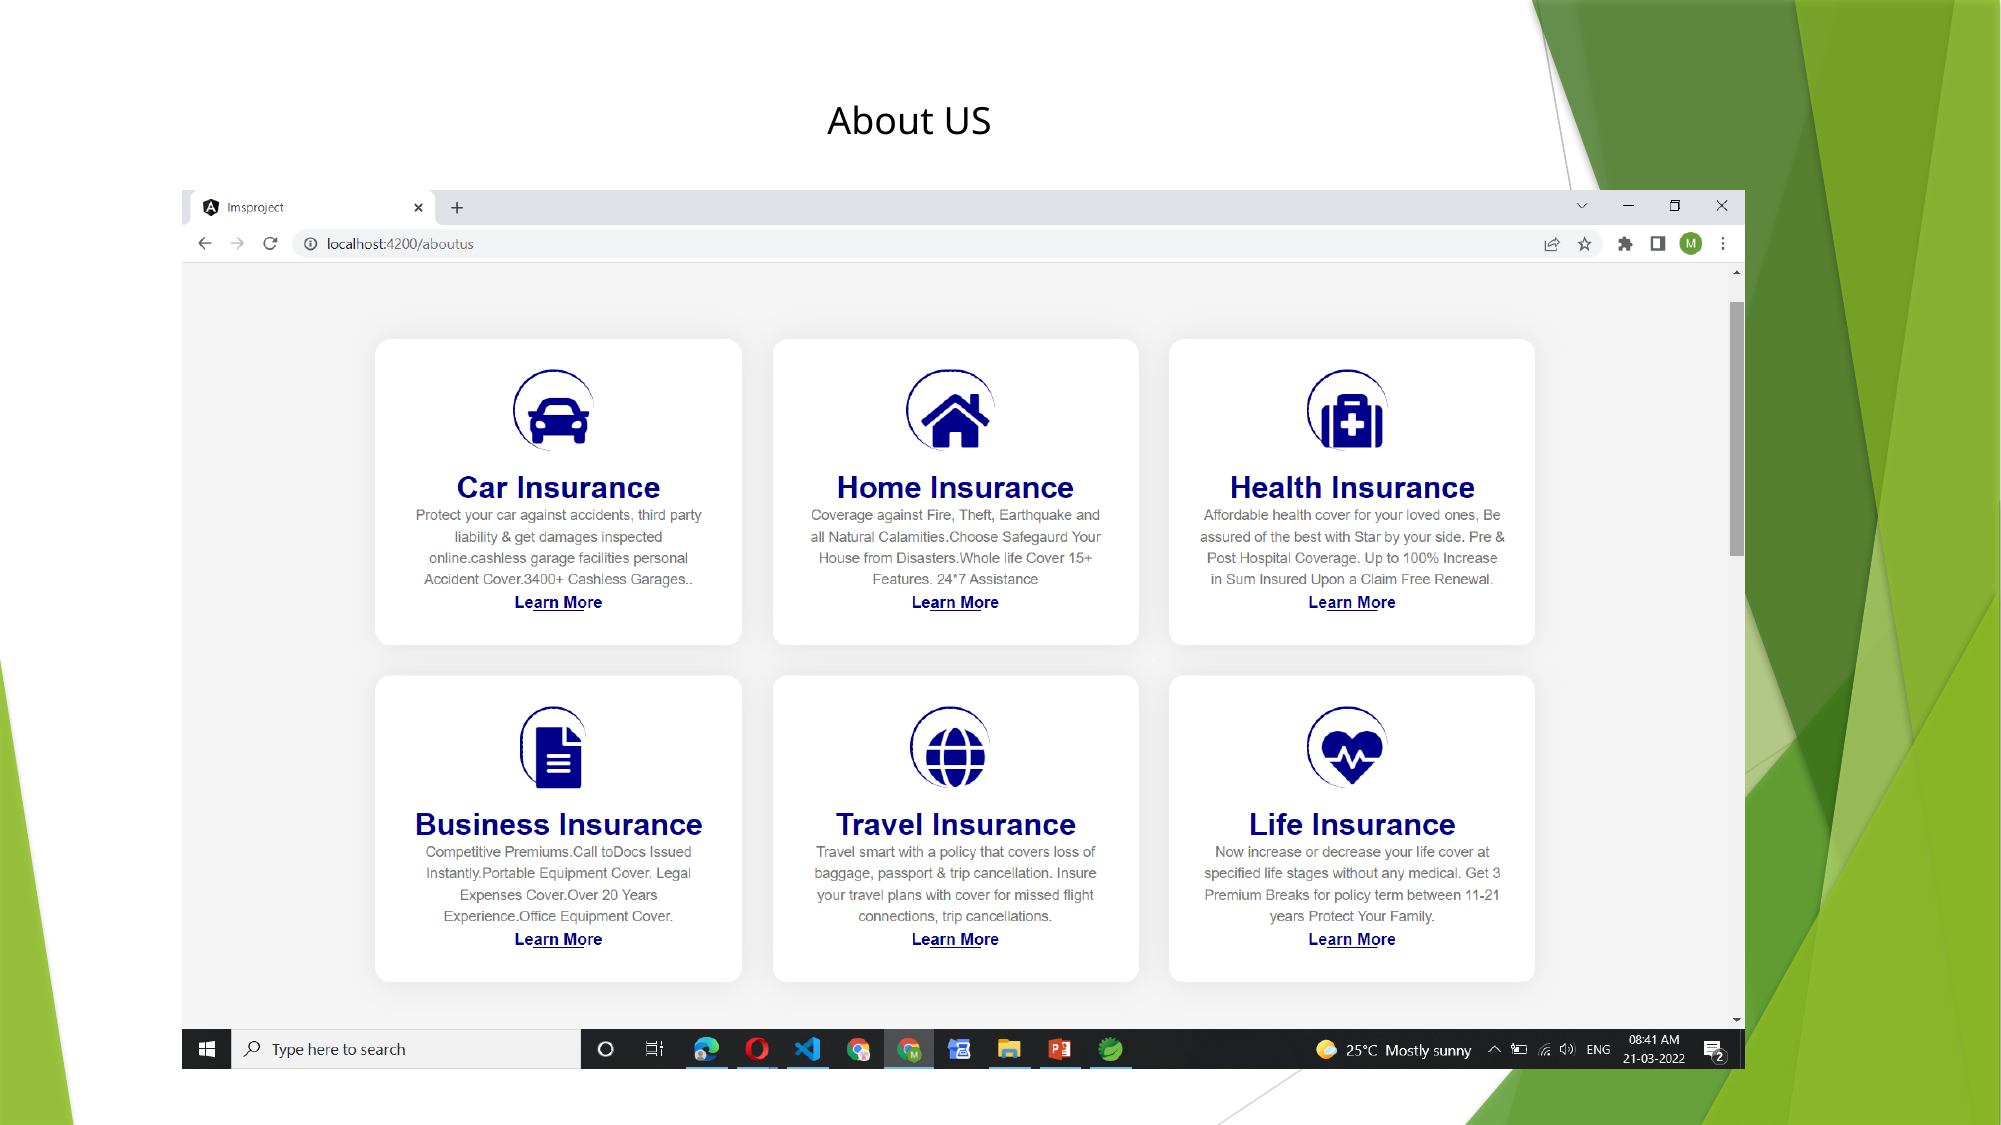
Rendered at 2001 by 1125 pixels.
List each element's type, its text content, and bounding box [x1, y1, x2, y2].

text_box About US [812, 89, 2000, 150]
picture [182, 189, 1745, 1070]
